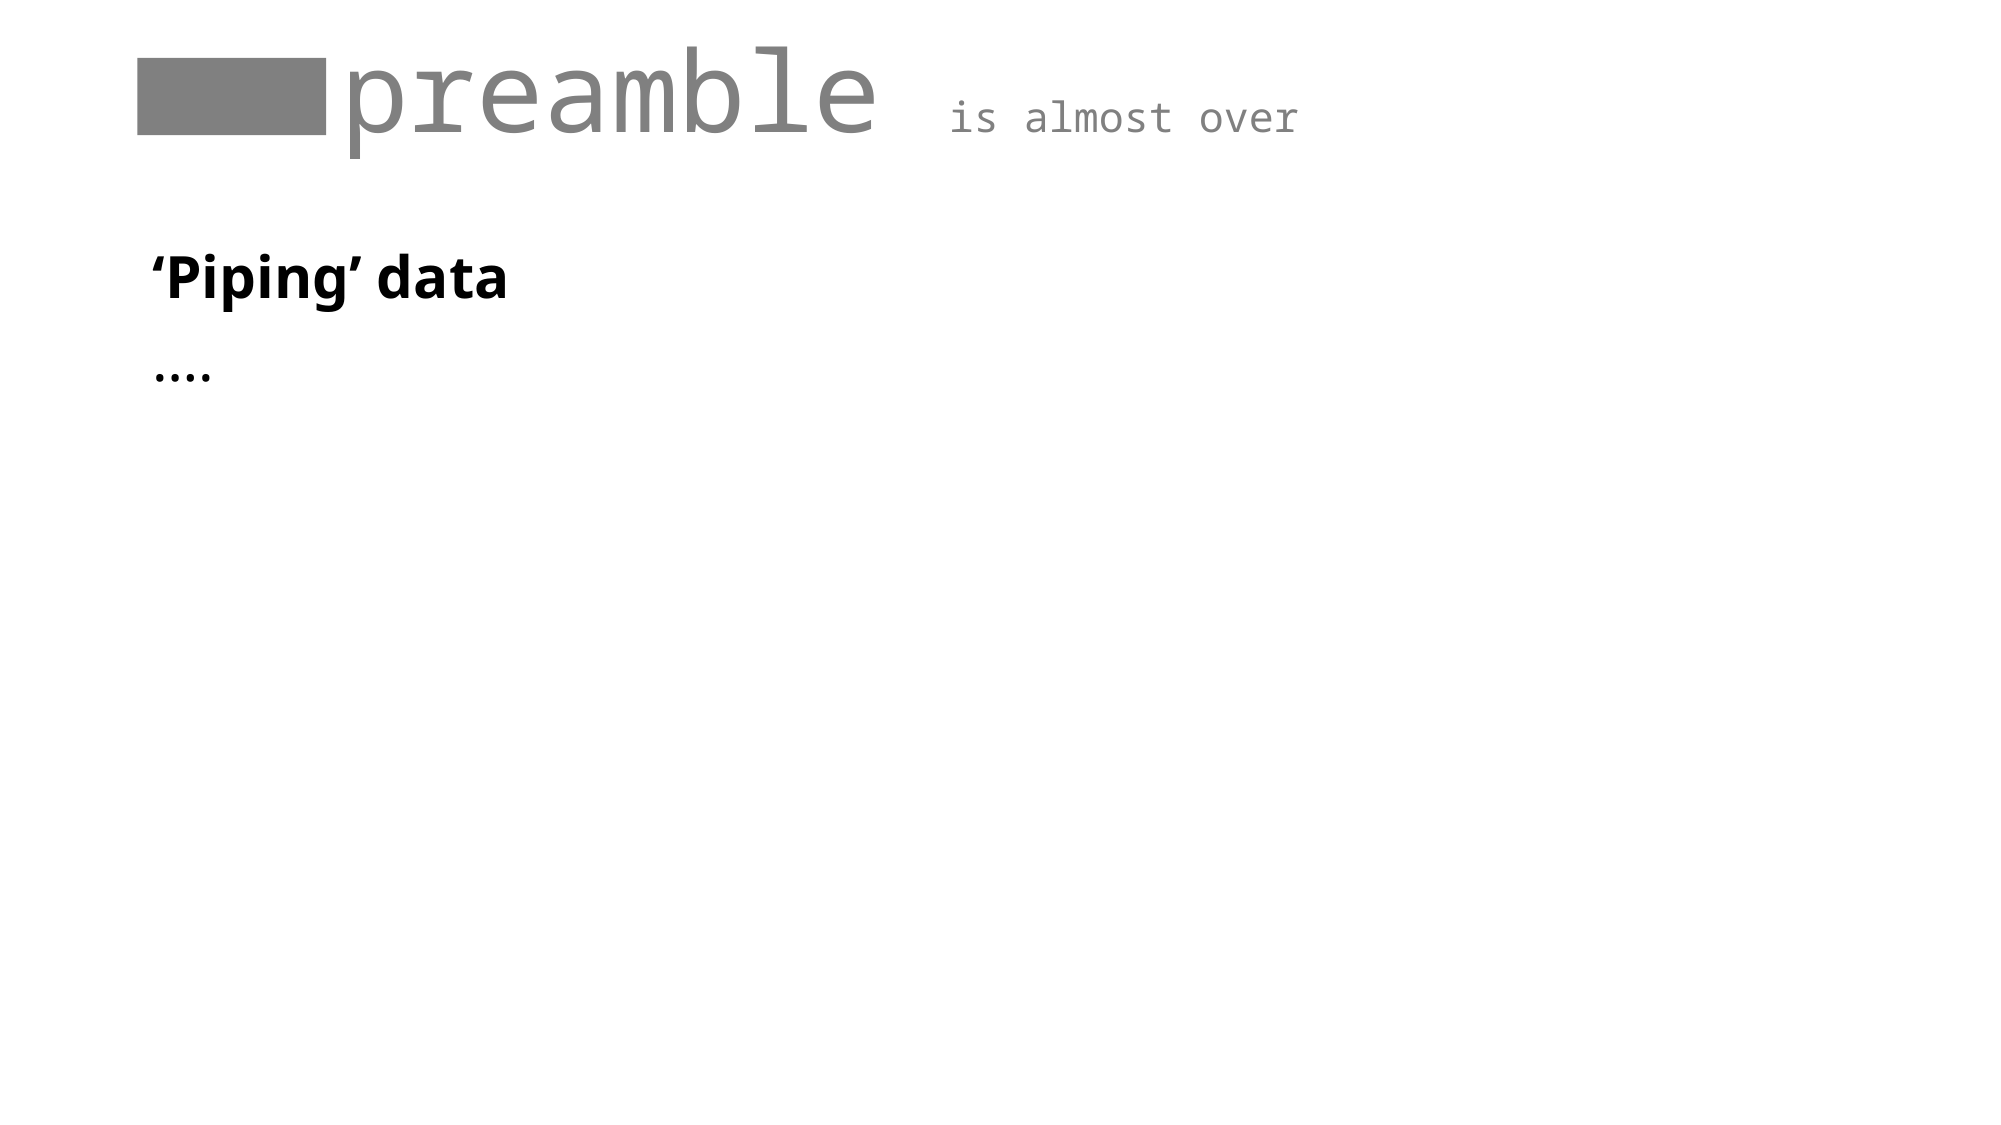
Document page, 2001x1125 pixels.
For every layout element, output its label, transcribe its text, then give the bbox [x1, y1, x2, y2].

text_box [136, 57, 327, 136]
list ‘Piping’ data …. [137, 240, 1863, 1014]
title preamble is almost over [326, 5, 1766, 188]
